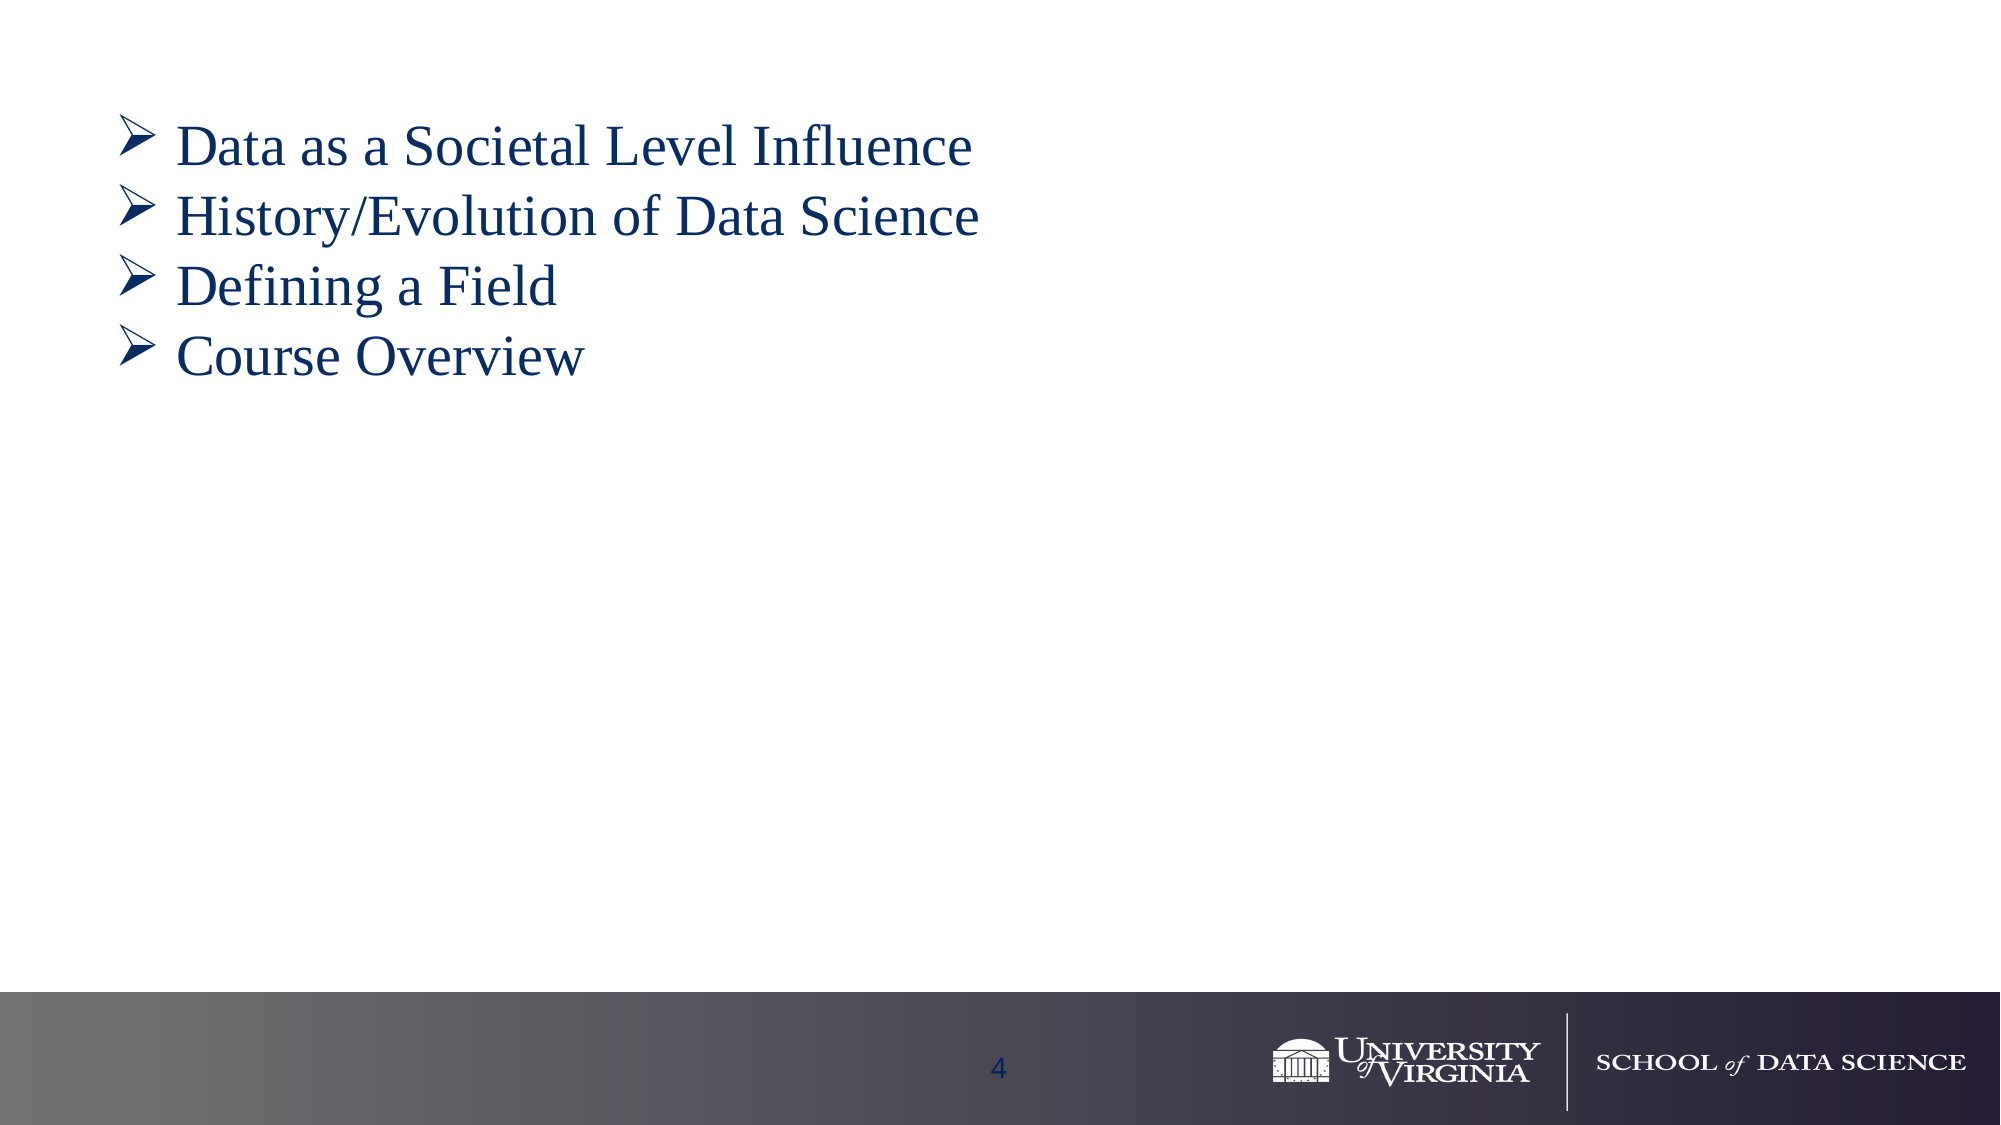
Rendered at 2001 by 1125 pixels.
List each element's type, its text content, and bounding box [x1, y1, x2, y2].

text_box Data as a Societal Level Influence History/Evolution of Data Science Defining a Field Course Overview [99, 99, 1513, 395]
picture [1273, 1013, 1966, 1111]
